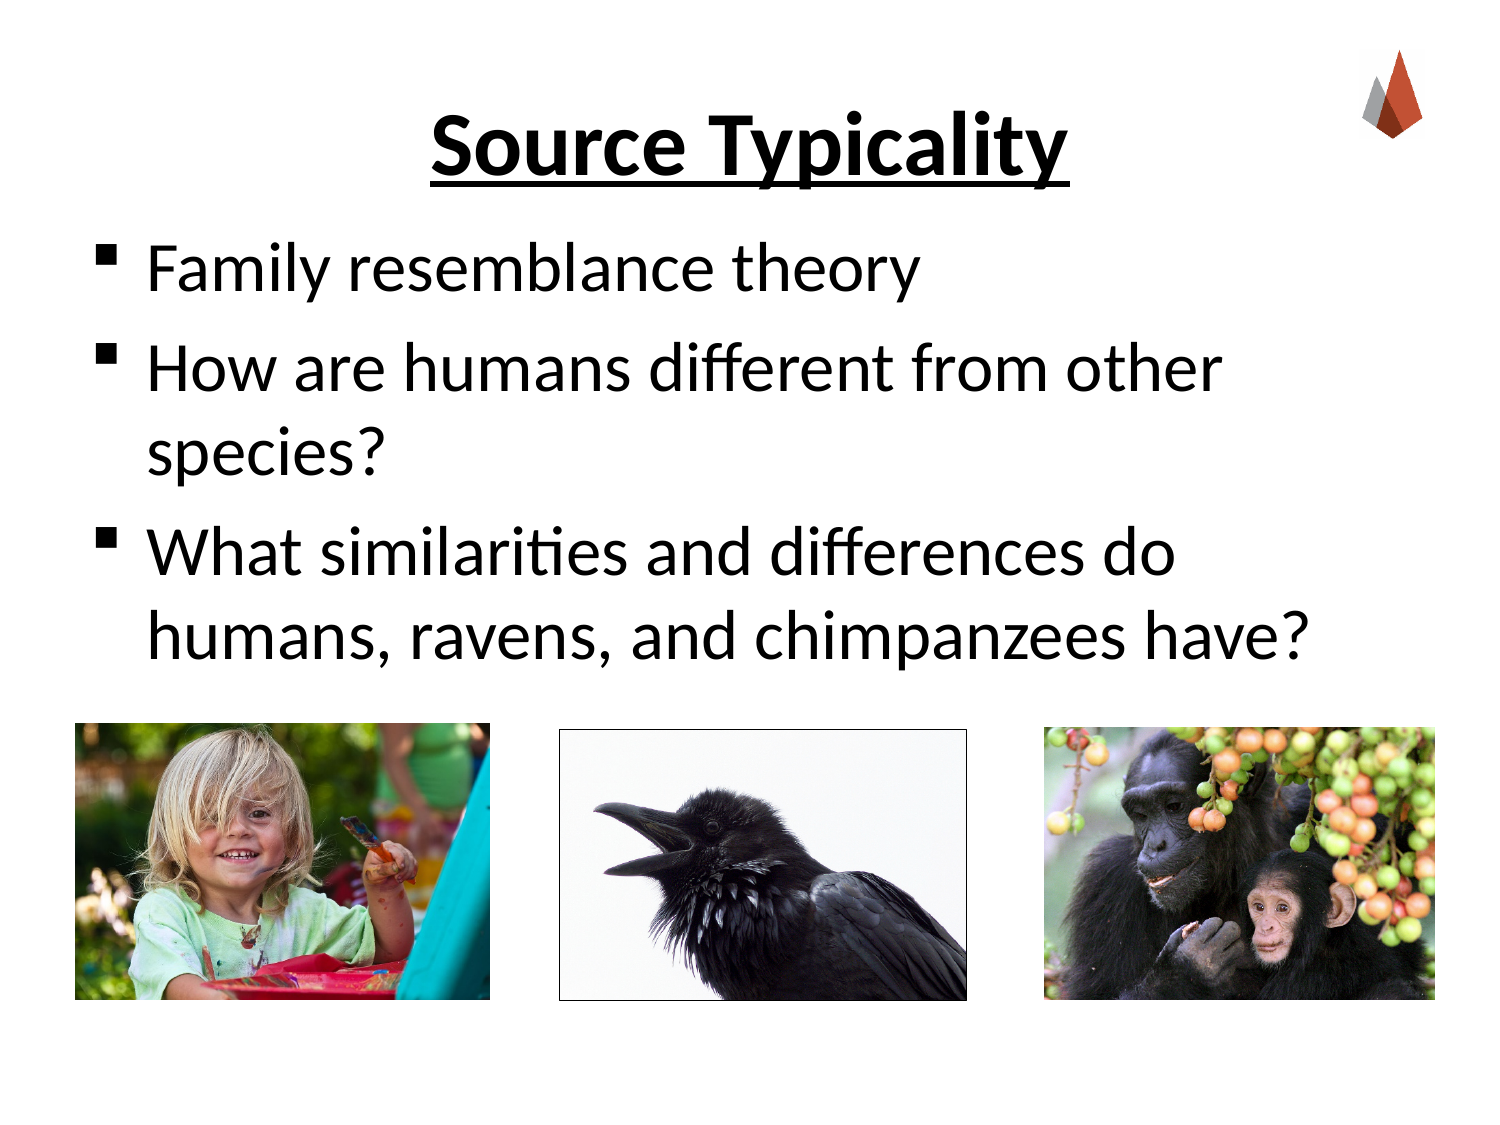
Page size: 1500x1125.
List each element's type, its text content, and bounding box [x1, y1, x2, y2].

list Family resemblance theory How are humans different from other species? What similarities and differences do humans, ravens, and chimpanzees have? [75, 213, 1425, 956]
picture [74, 723, 491, 1001]
picture [559, 728, 967, 1001]
picture [1044, 727, 1435, 1001]
title Source Typicality [75, 45, 1425, 213]
